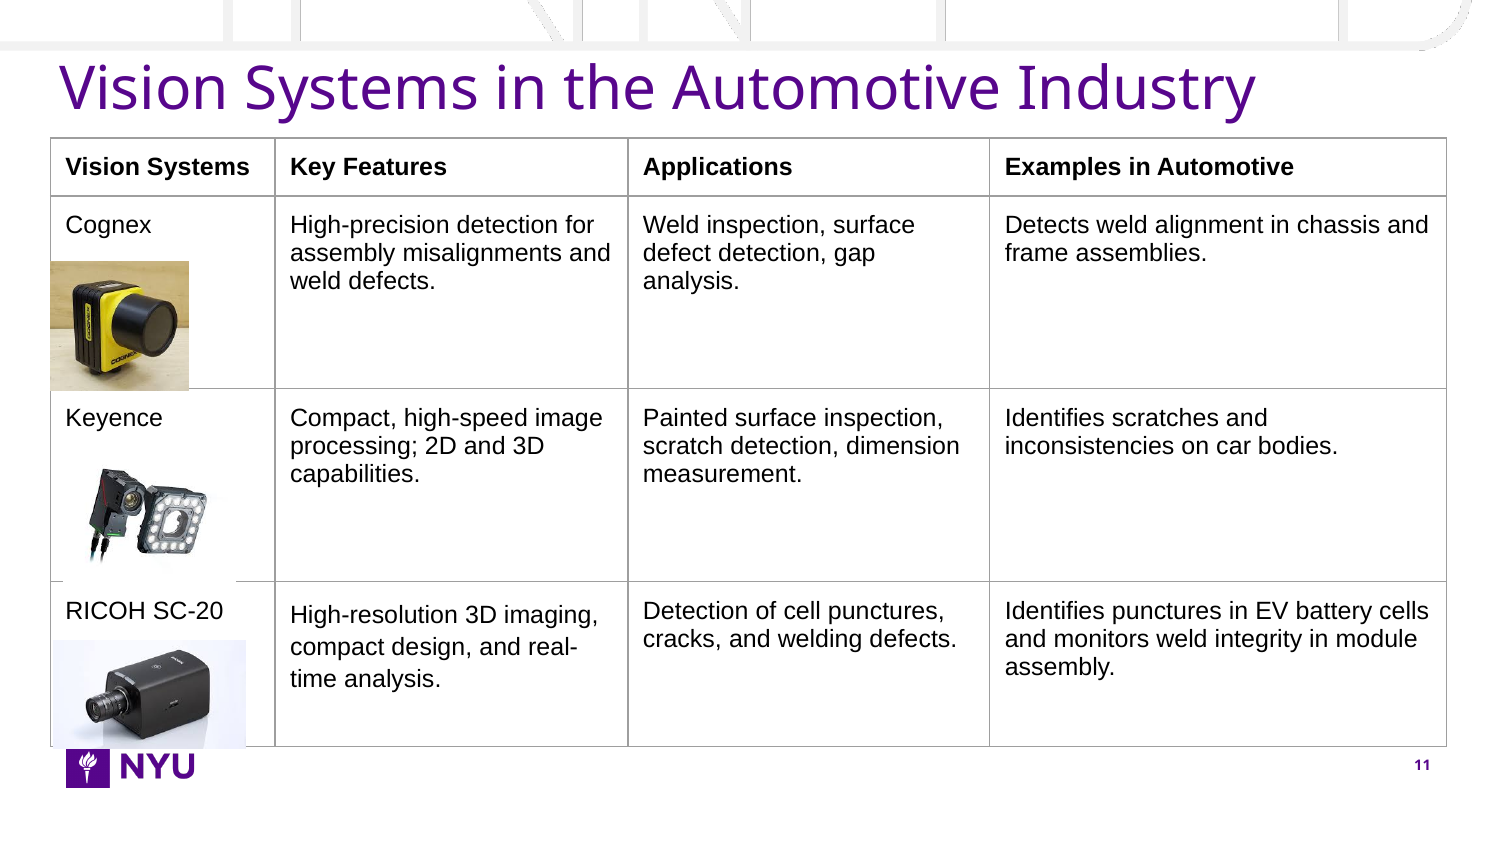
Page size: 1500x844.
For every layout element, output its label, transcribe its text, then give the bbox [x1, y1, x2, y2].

table_cell Compact, high-speed image processing; 2D and 3D capabilities. [276, 389, 627, 581]
table_cell Detection of cell punctures, cracks, and welding defects. [629, 582, 989, 746]
table_cell High-precision detection for assembly misalignments and weld defects. [276, 197, 627, 388]
picture [0, 0, 1496, 51]
table_cell Identifies punctures in EV battery cells and monitors weld integrity in module assembly. [990, 582, 1446, 746]
table_cell Painted surface inspection, scratch detection, dimension measurement. [629, 389, 989, 581]
table_header Examples in Automotive [990, 139, 1446, 195]
picture [63, 447, 236, 584]
table_cell High-resolution 3D imaging, compact design, and real-time analysis. [276, 582, 627, 746]
table_cell Keyence [51, 389, 274, 581]
table_cell Detects weld alignment in chassis and frame assemblies. [990, 197, 1446, 388]
picture [52, 639, 247, 788]
table_cell Identifies scratches and inconsistencies on car bodies. [990, 389, 1446, 581]
table_header Vision Systems [51, 139, 274, 195]
table_cell Cognex [51, 197, 274, 388]
table_cell RICOH SC-20 [51, 582, 274, 746]
picture [50, 261, 189, 391]
table_header Applications [629, 139, 989, 195]
title Vision Systems in the Automotive Industry [44, 45, 1500, 153]
table_cell Weld inspection, surface defect detection, gap analysis. [629, 197, 989, 388]
table_header Key Features [276, 139, 627, 195]
table_header [50, 50, 86, 113]
